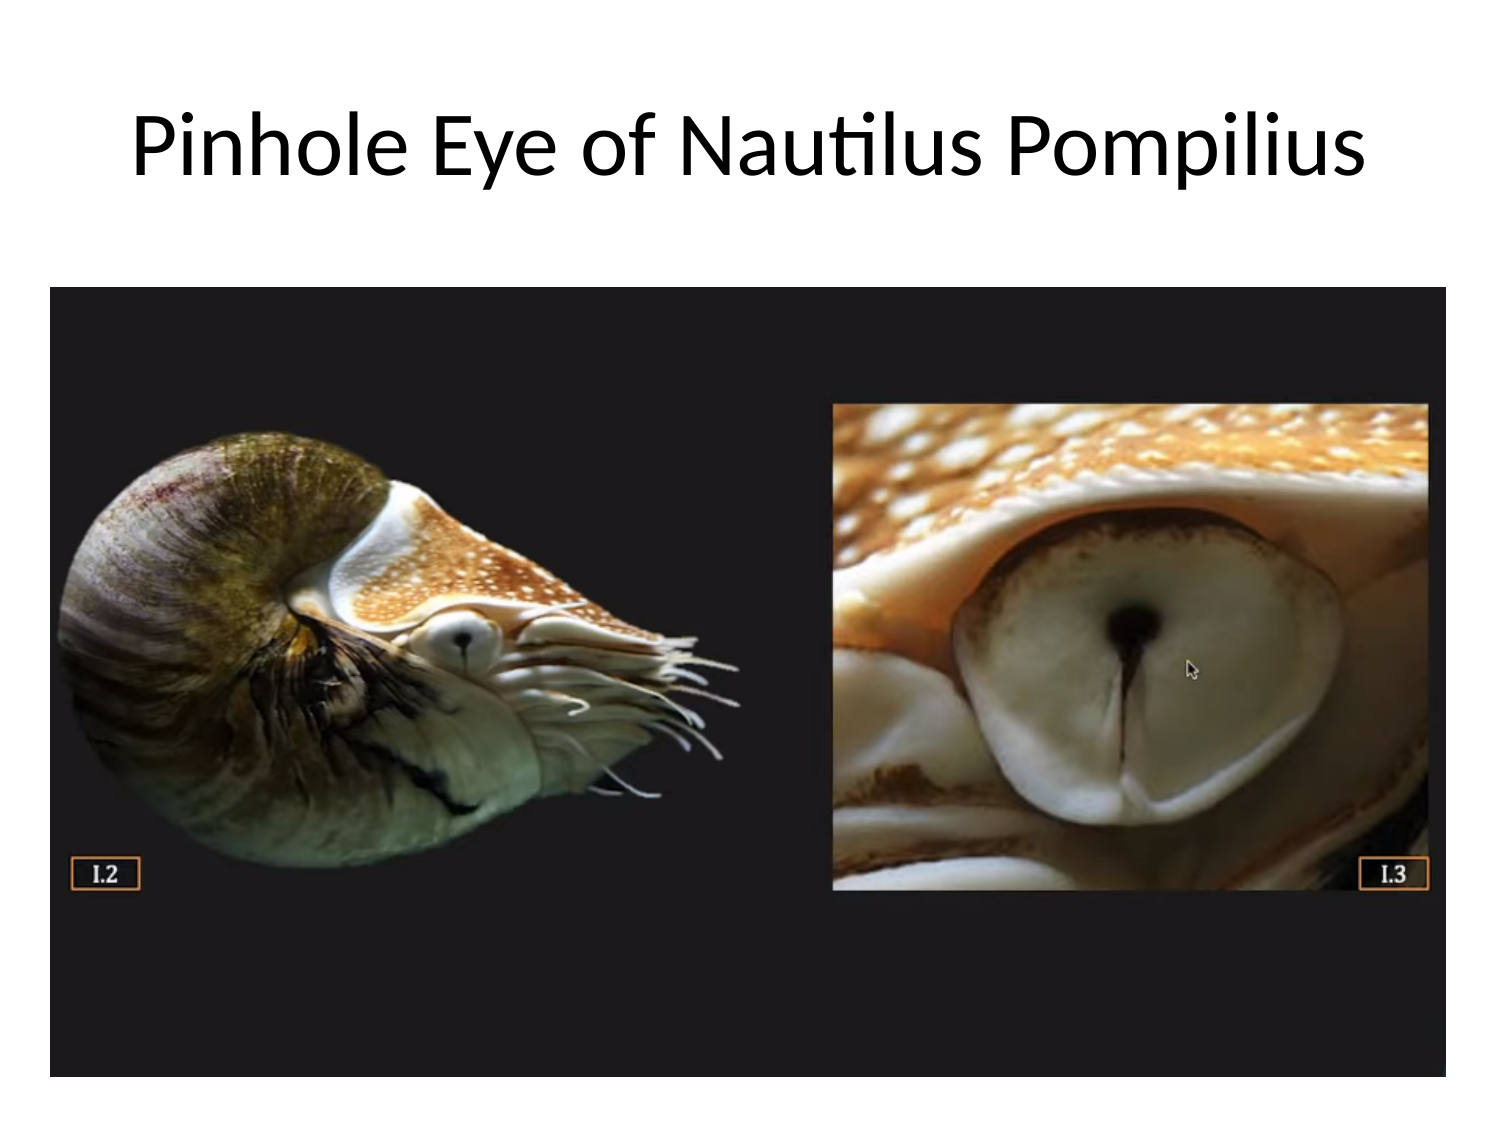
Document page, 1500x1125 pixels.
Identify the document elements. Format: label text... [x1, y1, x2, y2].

picture [49, 287, 1446, 1077]
title Pinhole Eye of Nautilus Pompilius [75, 45, 1425, 233]
